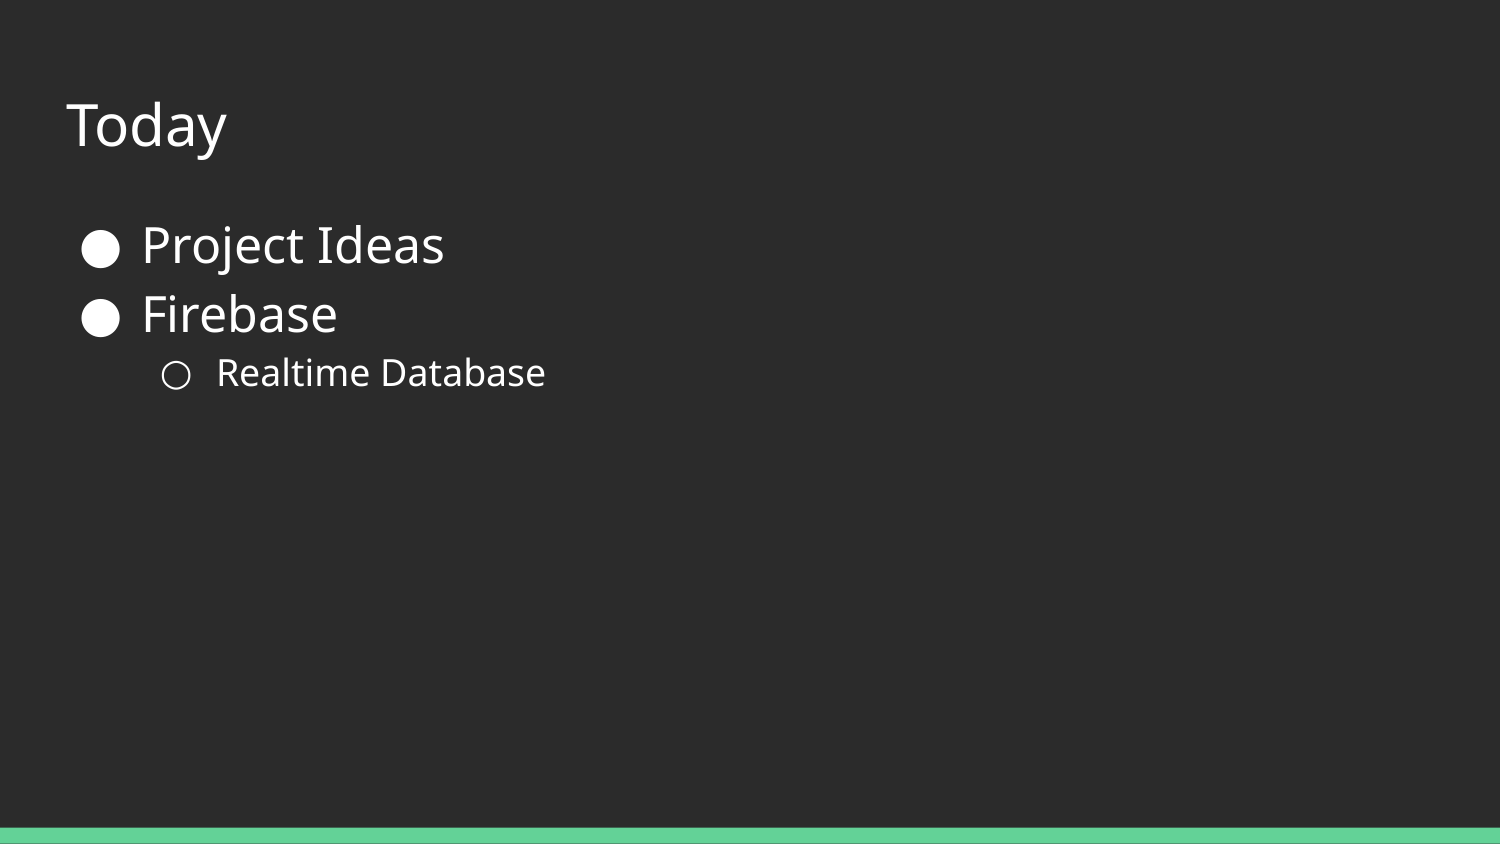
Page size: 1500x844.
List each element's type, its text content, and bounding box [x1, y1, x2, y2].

title Today [51, 72, 1449, 167]
list Project Ideas Firebase Realtime Database [51, 189, 1449, 750]
